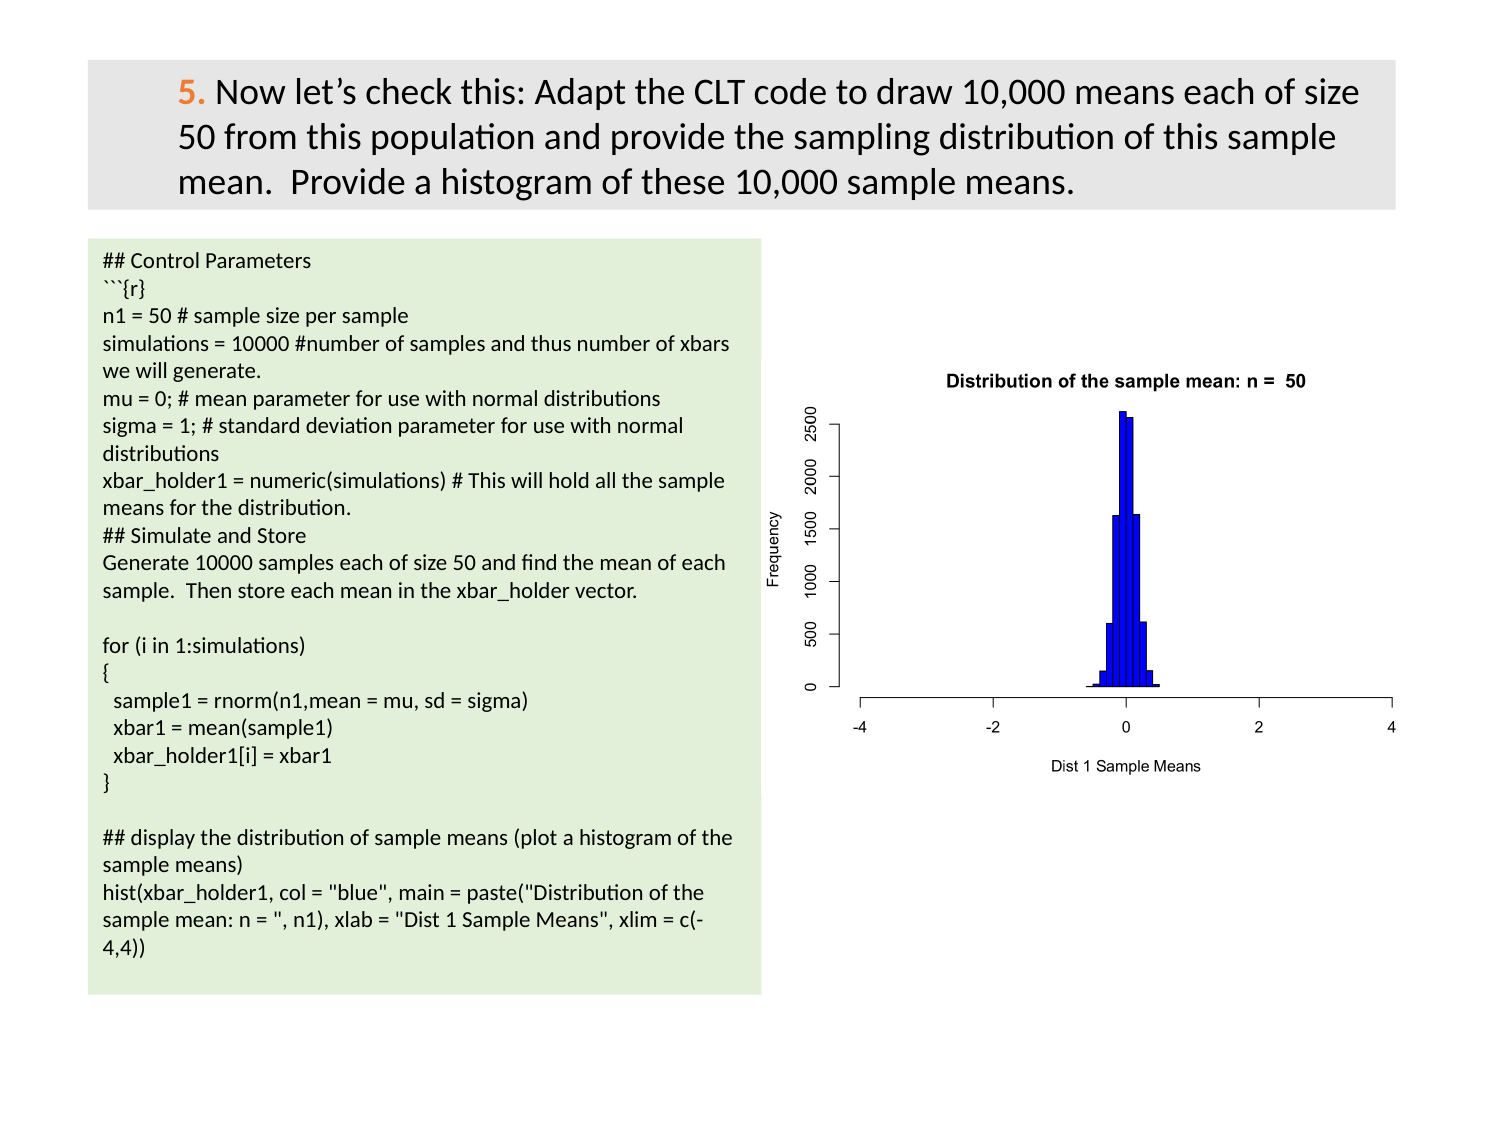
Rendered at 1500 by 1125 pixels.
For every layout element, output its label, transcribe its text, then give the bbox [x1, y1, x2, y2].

picture [761, 360, 1453, 796]
text_box 5. Now let’s check this: Adapt the CLT code to draw 10,000 means each of size 50 from this population and provide the sampling distribution of this sample mean. Provide a histogram of these 10,000 sample means. [87, 59, 1396, 210]
text_box ## Control Parameters ```{r} n1 = 50 # sample size per sample simulations = 10000 #number of samples and thus number of xbars we will generate. mu = 0; # mean parameter for use with normal distributions sigma = 1; # standard deviation parameter for use with normal distributions xbar_holder1 = numeric(simulations) # This will hold all the sample means for the distribution. ## Simulate and Store Generate 10000 samples each of size 50 and find the mean of each sample. Then store each mean in the xbar_holder vector. for (i in 1:simulations) { sample1 = rnorm(n1,mean = mu, sd = sigma) xbar1 = mean(sample1) xbar_holder1[i] = xbar1 } ## display the distribution of sample means (plot a histogram of the sample means) hist(xbar_holder1, col = "blue", main = paste("Distribution of the sample mean: n = ", n1), xlab = "Dist 1 Sample Means", xlim = c(-4,4)) [87, 238, 762, 995]
